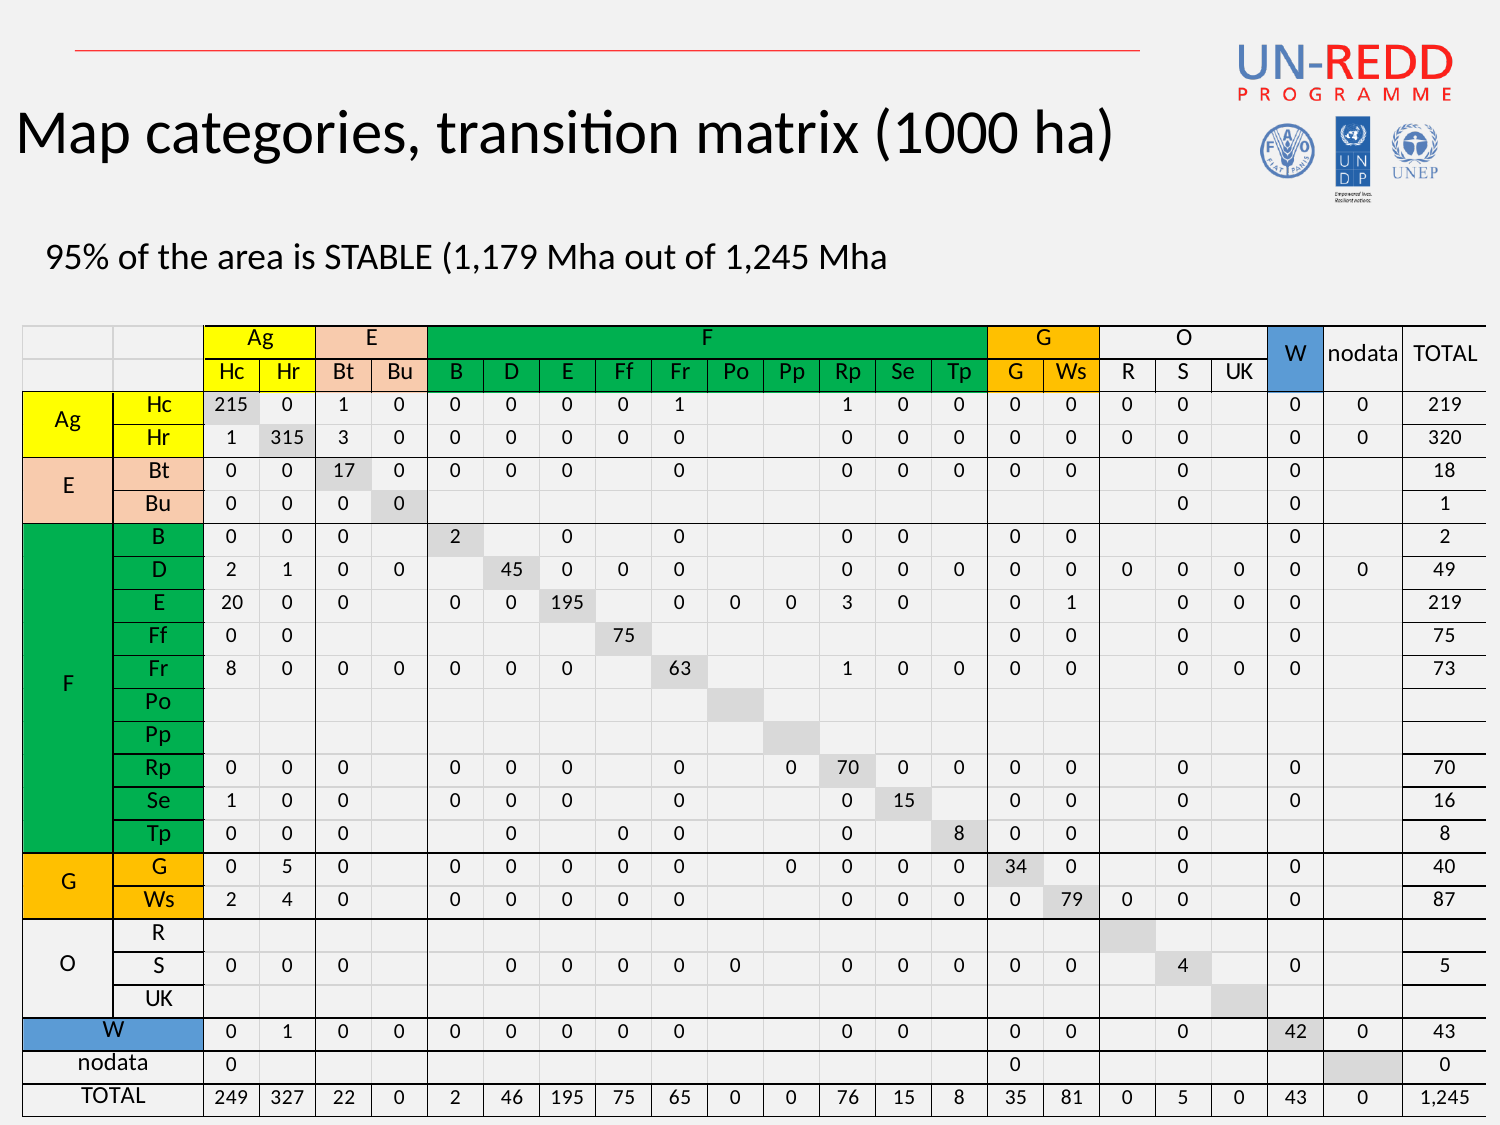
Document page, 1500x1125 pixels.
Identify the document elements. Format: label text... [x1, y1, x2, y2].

picture [1260, 116, 1438, 210]
picture [21, 324, 1488, 1119]
text_box 95% of the area is STABLE (1,179 Mha out of 1,245 Mha [30, 224, 904, 285]
title Map categories, transition matrix (1000 ha) [0, 50, 1138, 208]
picture [1234, 37, 1463, 105]
